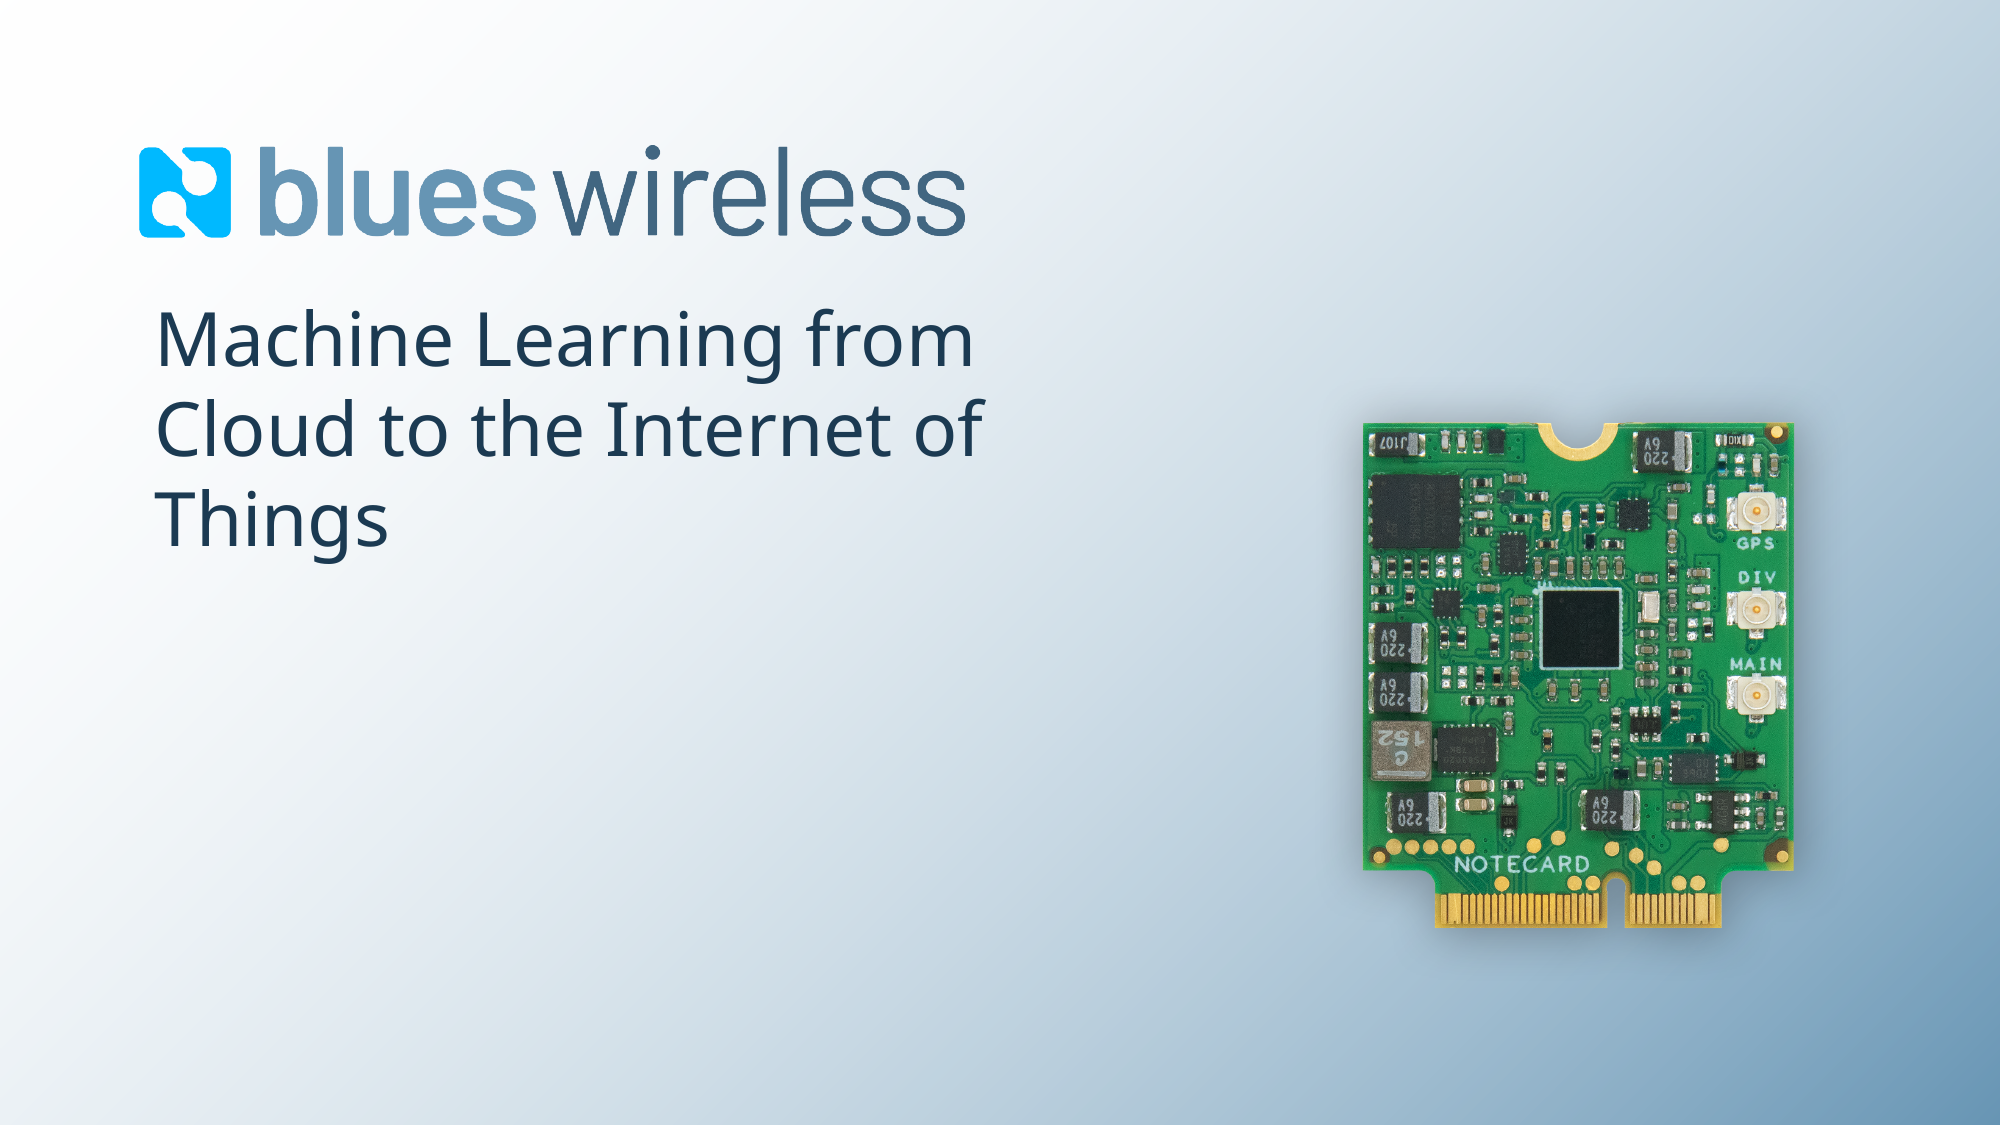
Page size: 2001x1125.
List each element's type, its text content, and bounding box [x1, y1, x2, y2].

picture [1360, 422, 1795, 928]
text_box Machine Learning from Cloud to the Internet of Things [139, 283, 1208, 569]
picture [153, 192, 207, 238]
text_box [0, 0, 2000, 1125]
picture [139, 145, 965, 238]
